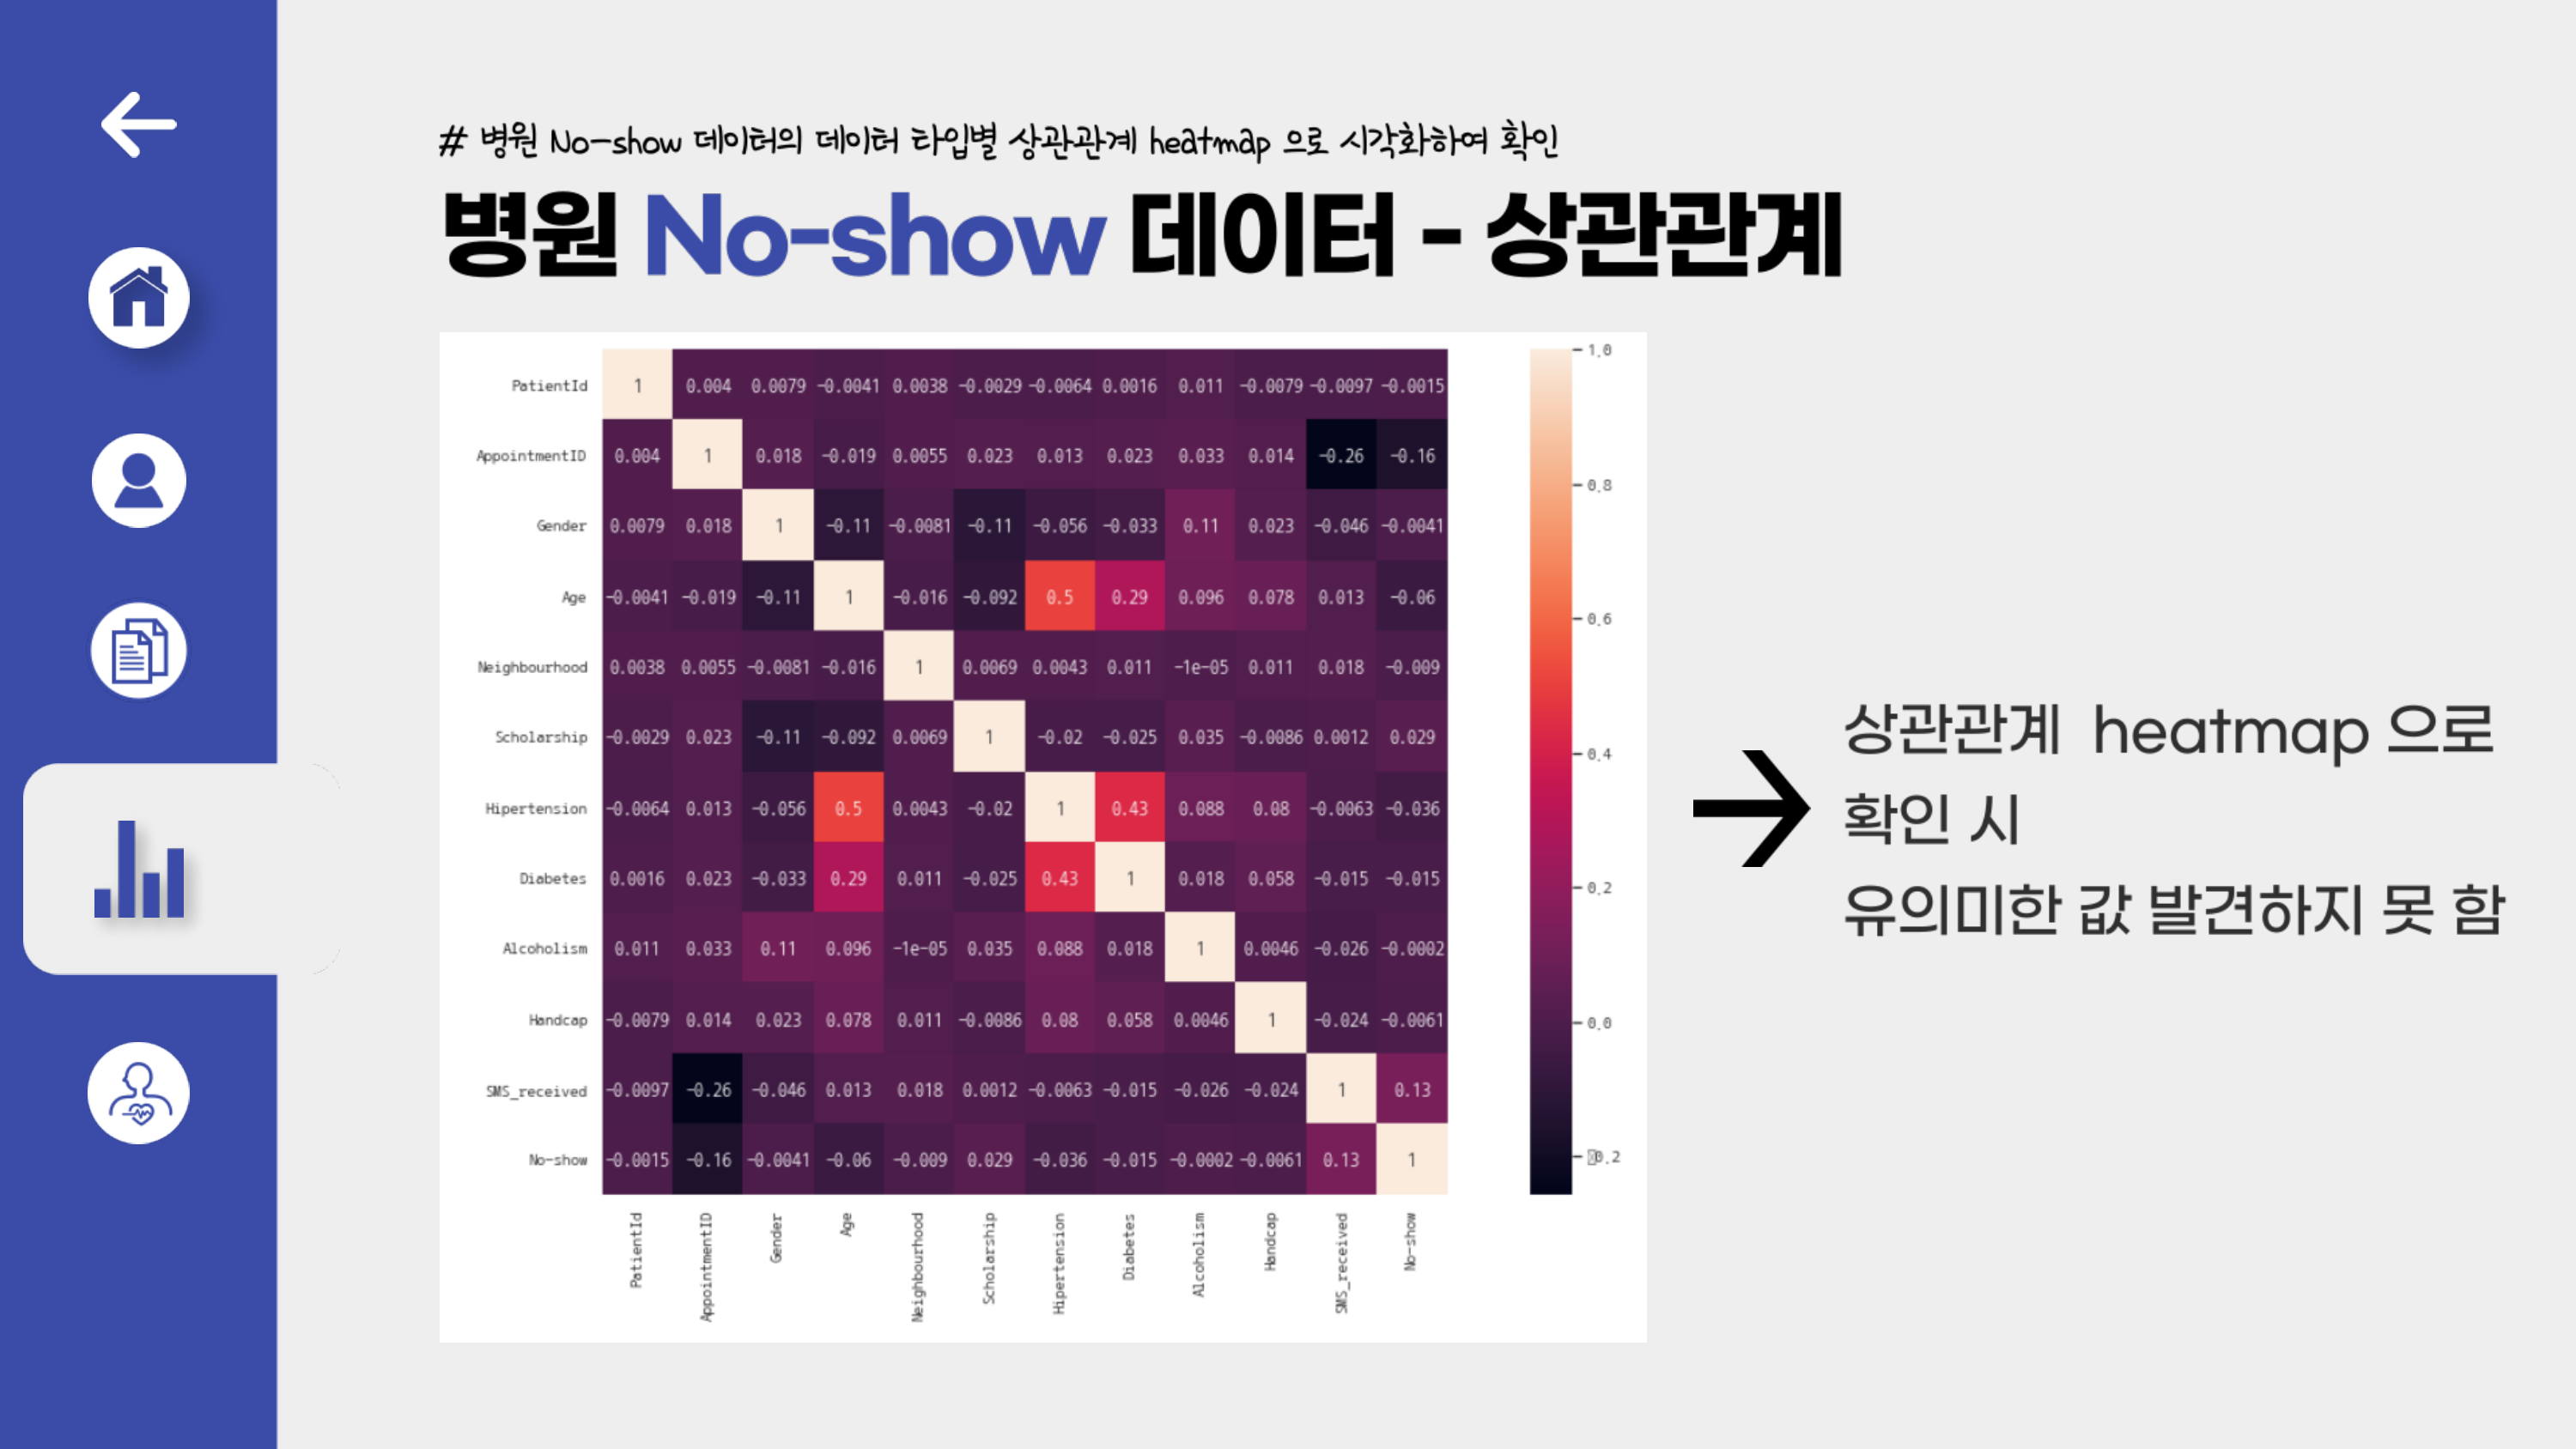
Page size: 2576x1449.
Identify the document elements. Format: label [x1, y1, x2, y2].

text_box [1693, 750, 1811, 868]
text_box [92, 433, 186, 528]
text_box [100, 92, 177, 158]
picture [424, 98, 1895, 323]
picture [1833, 682, 2540, 963]
text_box [439, 332, 1648, 1343]
text_box [88, 1042, 191, 1144]
text_box [68, 579, 210, 723]
text_box [94, 820, 184, 919]
text_box [23, 763, 341, 975]
text_box [88, 246, 190, 349]
text_box [0, 0, 279, 1449]
